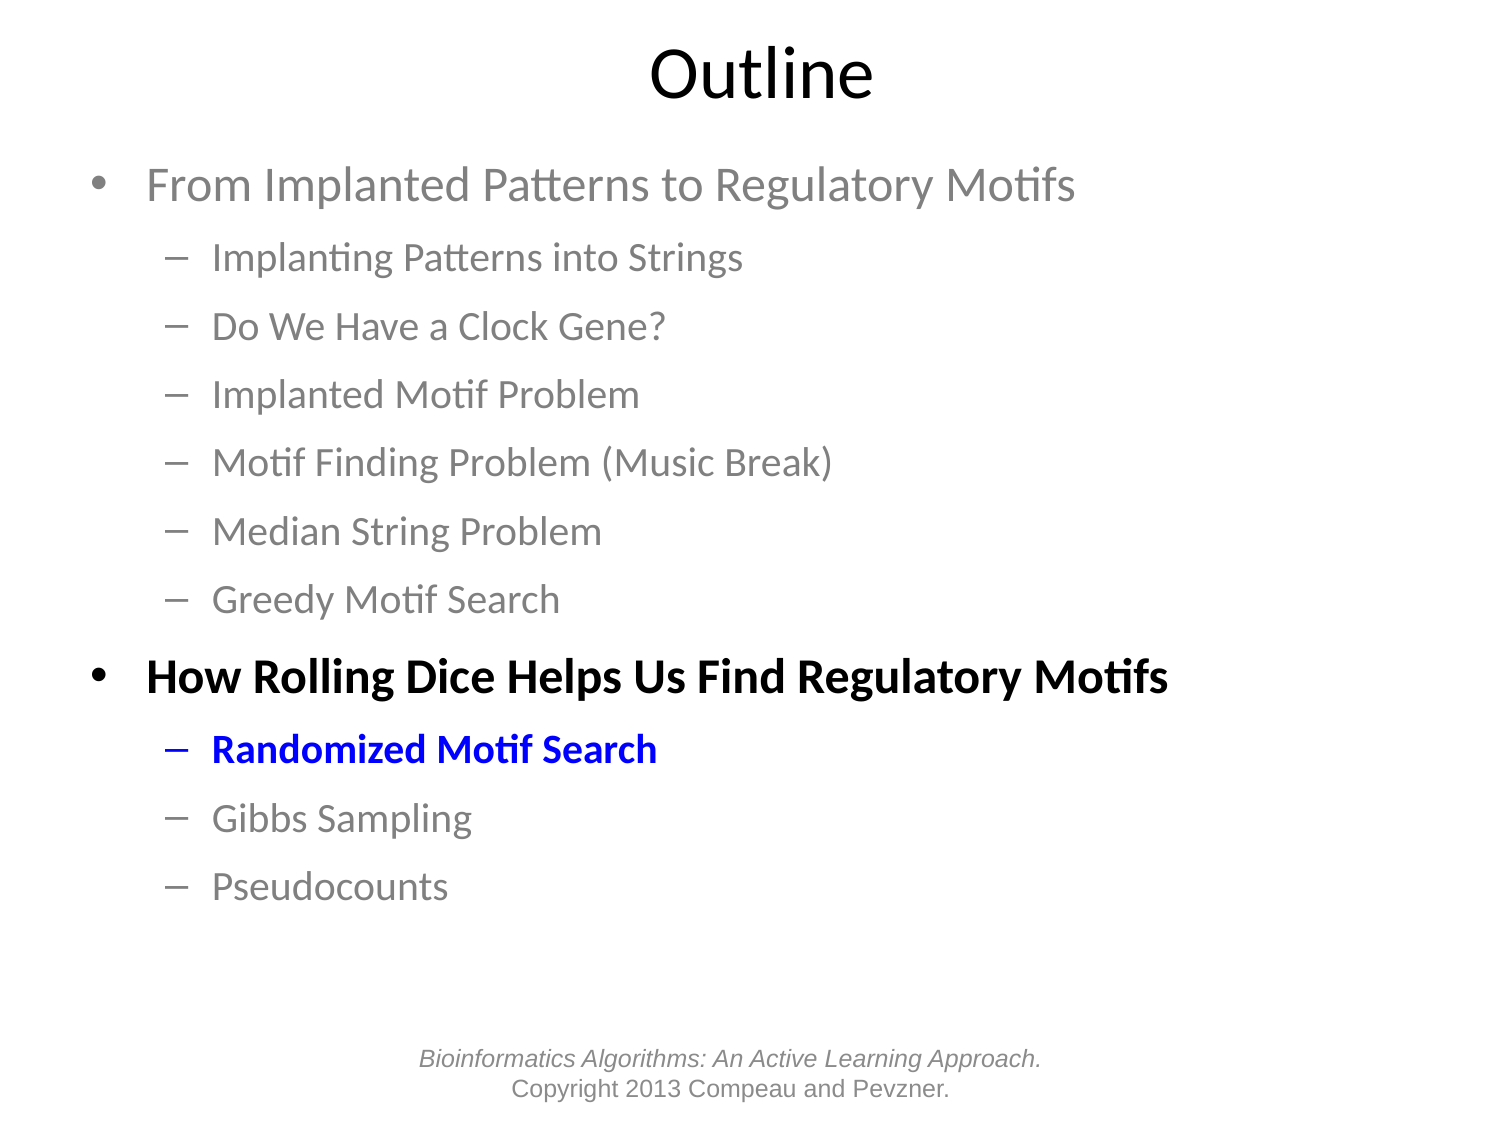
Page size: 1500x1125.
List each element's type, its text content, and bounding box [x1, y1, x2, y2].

footer Bioinformatics Algorithms: An Active Learning Approach. Copyright 2013 Compeau and Pevzner. [387, 1042, 1075, 1103]
title Outline [87, 0, 1438, 163]
list From Implanted Patterns to Regulatory Motifs Implanting Patterns into Strings Do We Have a Clock Gene? Implanted Motif Problem Motif Finding Problem (Music Break) Median String Problem Greedy Motif Search How Rolling Dice Helps Us Find Regulatory Motifs Randomized Motif Search Gibbs Sampling Pseudocounts [75, 62, 1425, 900]
